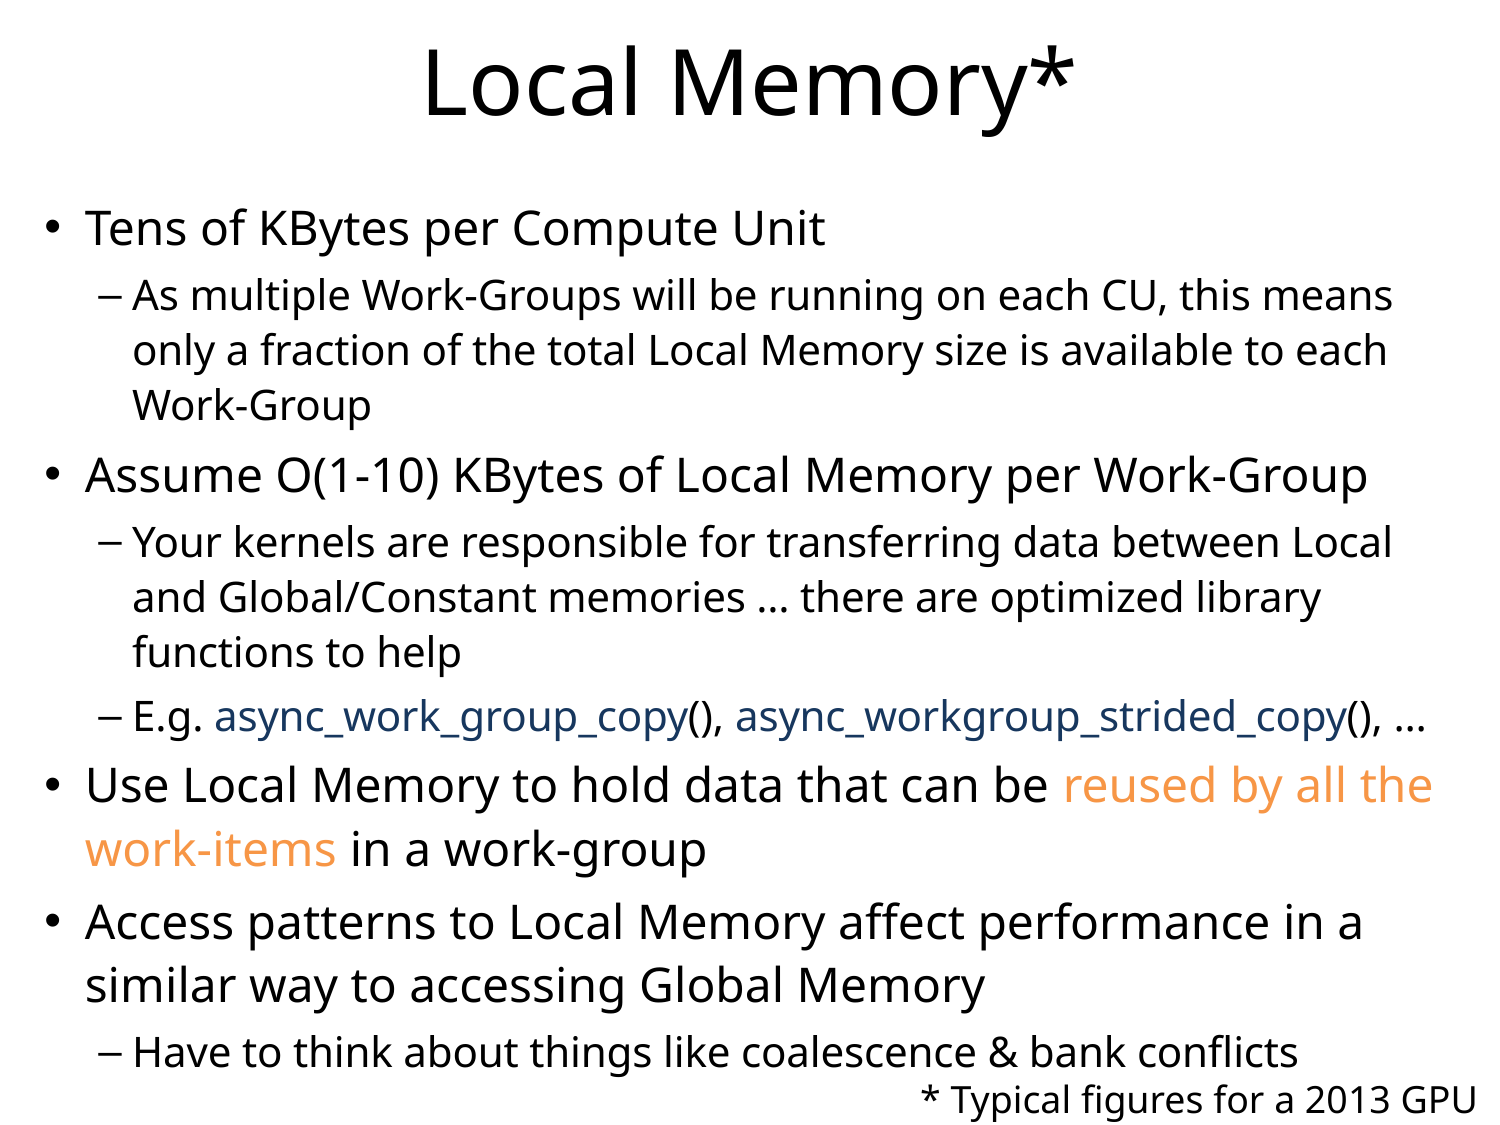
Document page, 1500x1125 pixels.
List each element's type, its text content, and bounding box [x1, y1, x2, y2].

text_box Tens of KBytes per Compute Unit As multiple Work-Groups will be running on each CU, this means only a fraction of the total Local Memory size is available to each Work-Group Assume O(1-10) KBytes of Local Memory per Work-Group Your kernels are responsible for transferring data between Local and Global/Constant memories … there are optimized library functions to help E.g. async_work_group_copy(), async_workgroup_strided_copy(), … Use Local Memory to hold data that can be reused by all the work-items in a work-group Access patterns to Local Memory affect performance in a similar way to accessing Global Memory Have to think about things like coalescence & bank conflicts [29, 184, 1471, 1106]
text_box Local Memory* [74, 0, 1425, 173]
text_box * Typical figures for a 2013 GPU [905, 1068, 1500, 1125]
